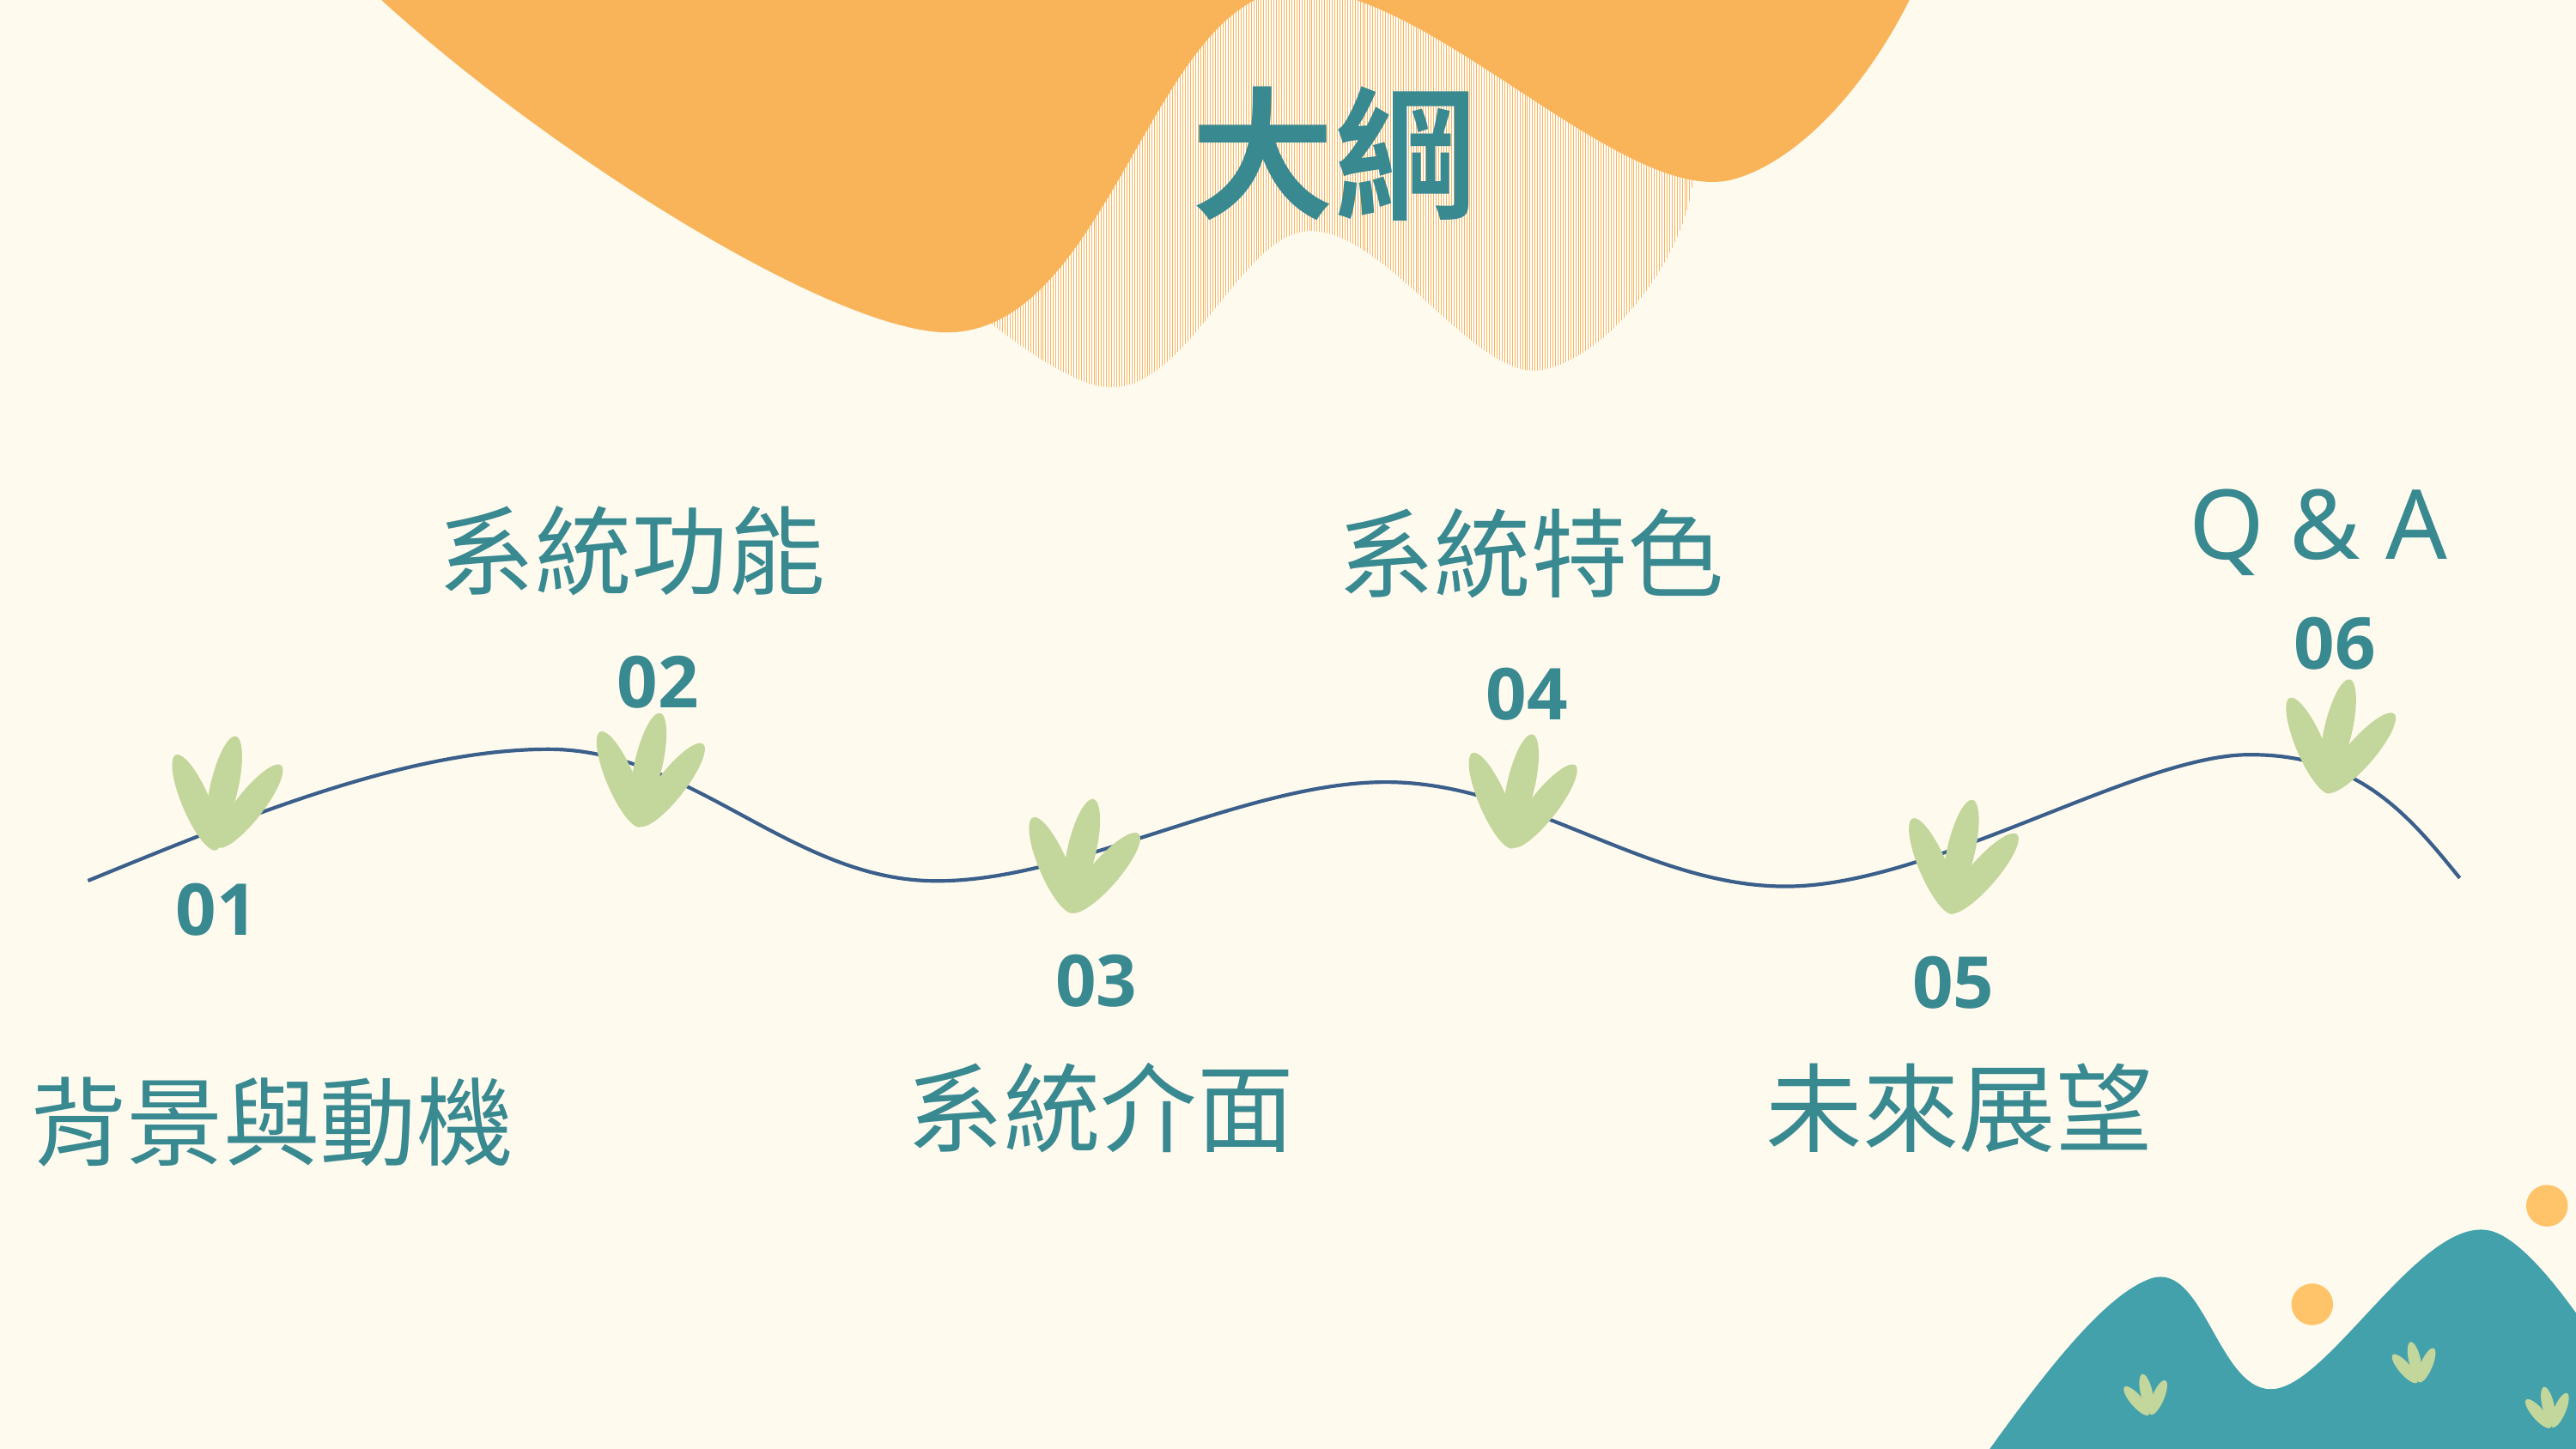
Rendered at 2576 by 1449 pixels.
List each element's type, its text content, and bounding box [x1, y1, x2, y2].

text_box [2176, 455, 2555, 804]
text_box 背景與動機 [17, 1055, 544, 1185]
text_box [2524, 1183, 2570, 1228]
text_box [1323, 864, 1748, 886]
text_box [2530, 1385, 2566, 1432]
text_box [2129, 1373, 2164, 1419]
text_box 01 [162, 858, 320, 956]
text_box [425, 484, 866, 837]
text_box [87, 842, 177, 882]
text_box [1350, 0, 1912, 185]
text_box [2289, 1282, 2336, 1327]
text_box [2397, 1341, 2433, 1387]
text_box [894, 797, 1321, 1173]
text_box 大綱 [1133, 58, 1537, 244]
text_box [1275, 786, 1321, 797]
text_box [2182, 810, 2462, 880]
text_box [1753, 798, 2179, 1173]
text_box [1196, 0, 1464, 58]
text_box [1325, 487, 1747, 858]
text_box [1349, 106, 1695, 373]
text_box [1987, 1228, 2576, 1449]
text_box [991, 161, 1279, 390]
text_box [181, 735, 264, 858]
text_box [267, 762, 890, 881]
text_box [379, 0, 1260, 335]
text_box [2086, 767, 2172, 797]
